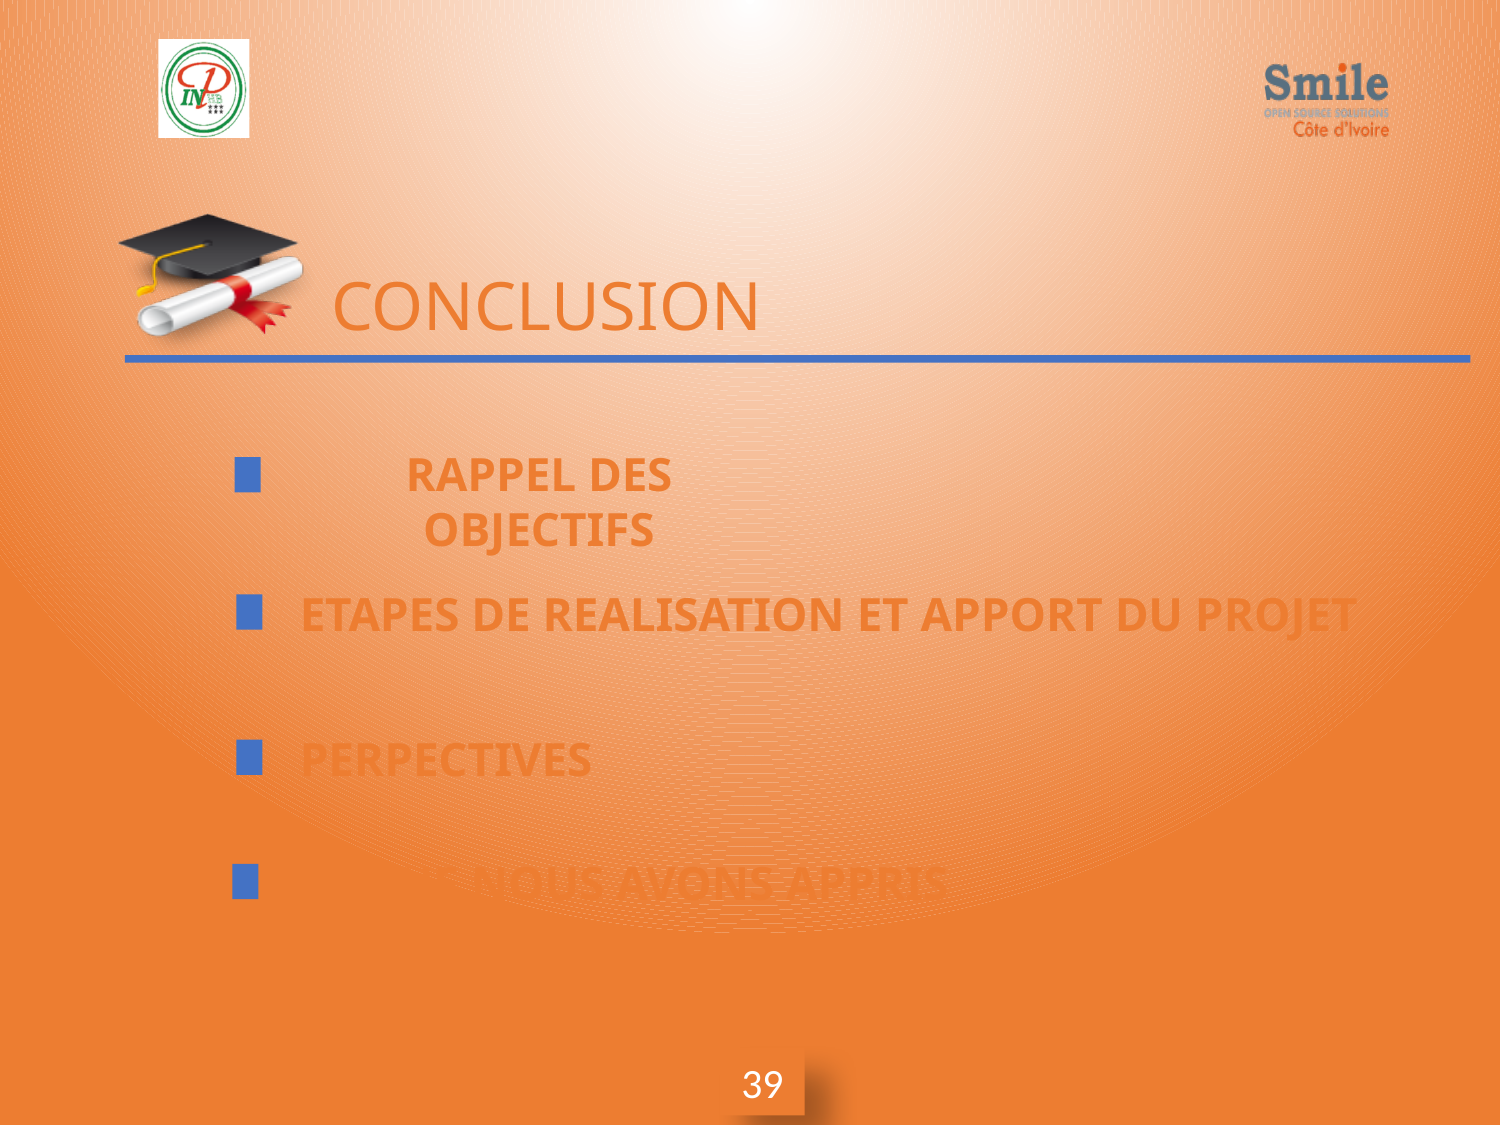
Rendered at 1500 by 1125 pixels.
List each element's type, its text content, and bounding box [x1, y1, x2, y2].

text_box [234, 438, 805, 510]
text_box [236, 723, 675, 795]
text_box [109, 183, 1471, 366]
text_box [232, 847, 1020, 919]
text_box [158, 39, 1389, 138]
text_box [236, 578, 1500, 649]
slide_number 39 [720, 1047, 805, 1116]
